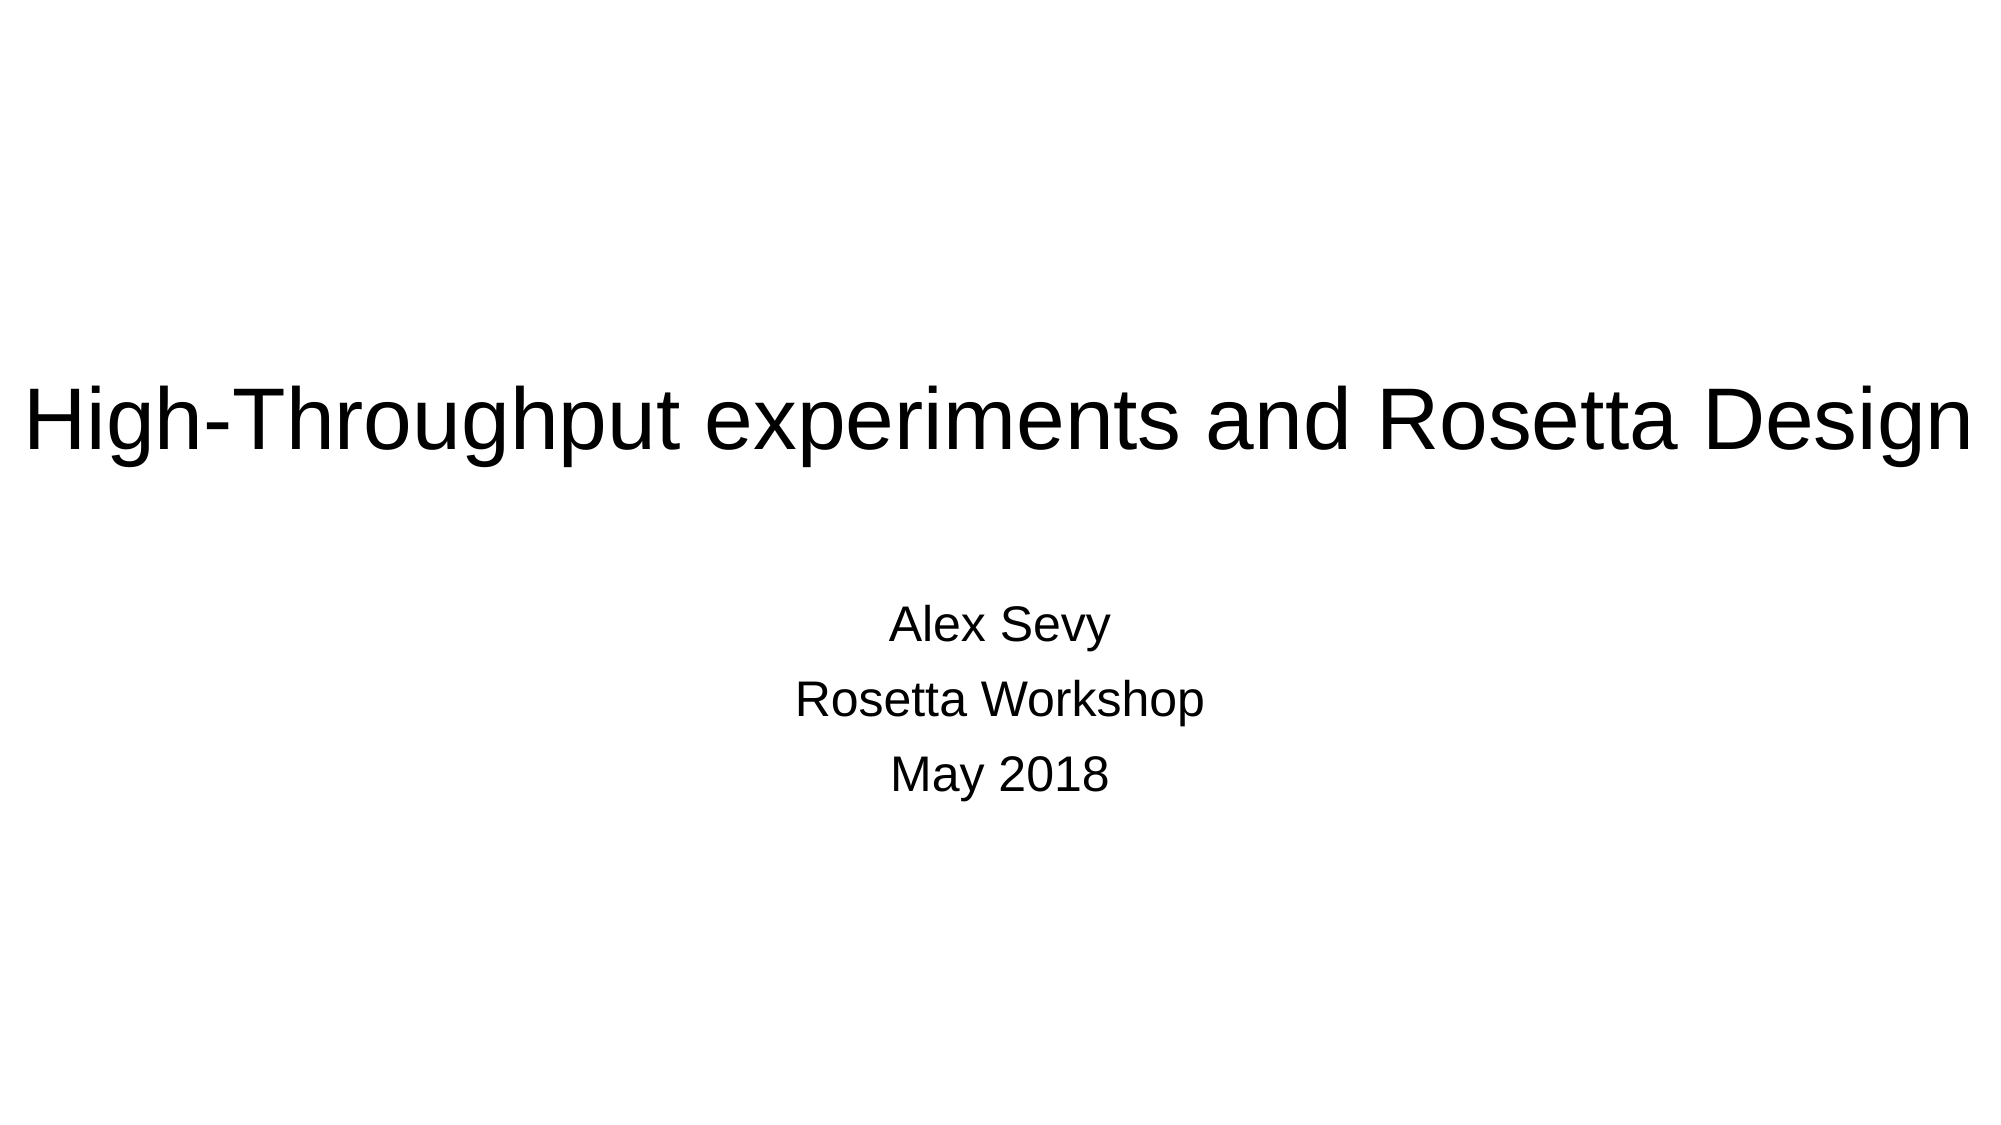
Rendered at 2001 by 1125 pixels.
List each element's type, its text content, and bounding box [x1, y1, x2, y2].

subtitle Alex Sevy Rosetta Workshop May 2018 [249, 590, 1750, 863]
title High-Throughput experiments and Rosetta Design [0, 84, 2000, 476]
